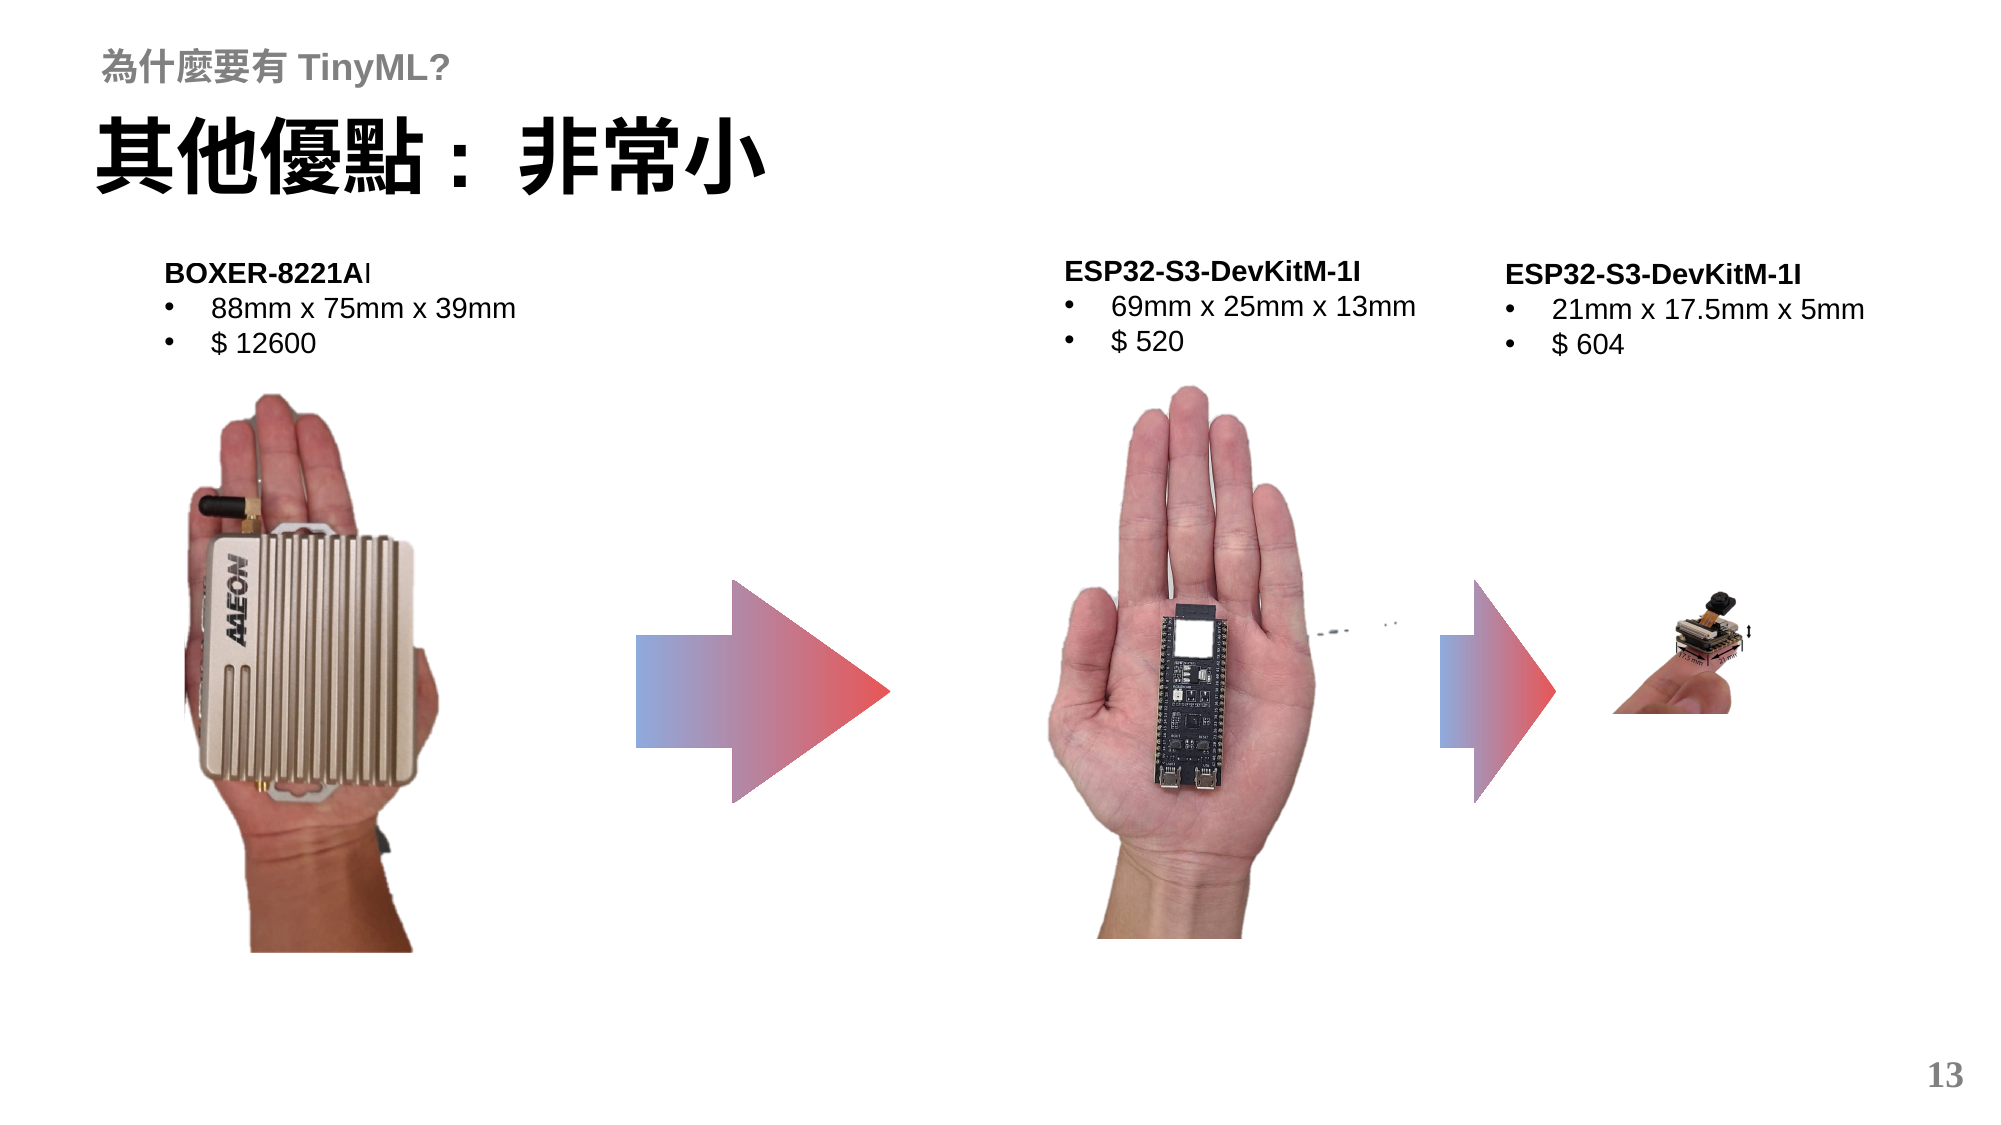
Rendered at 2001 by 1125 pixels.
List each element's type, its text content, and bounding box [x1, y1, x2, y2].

text_box ESP32-S3-DevKitM-1I 21mm x 17.5mm x 5mm $ 604 [1490, 248, 1964, 368]
slide_number 13 [1718, 1042, 1980, 1103]
text_box [1506, 619, 1558, 764]
picture [3, 367, 638, 953]
picture [1604, 582, 1755, 714]
picture [883, 319, 1502, 939]
text_box ESP32-S3-DevKitM-1I 69mm x 25mm x 13mm $ 520 [1049, 244, 1524, 318]
text_box [643, 577, 878, 806]
list 為什麼要有TinyML? [78, 40, 636, 125]
title 其他優點: 非常小 [78, 125, 1250, 213]
text_box BOXER-8221AI 88mm x 75mm x 39mm $ 12600 [149, 246, 600, 367]
